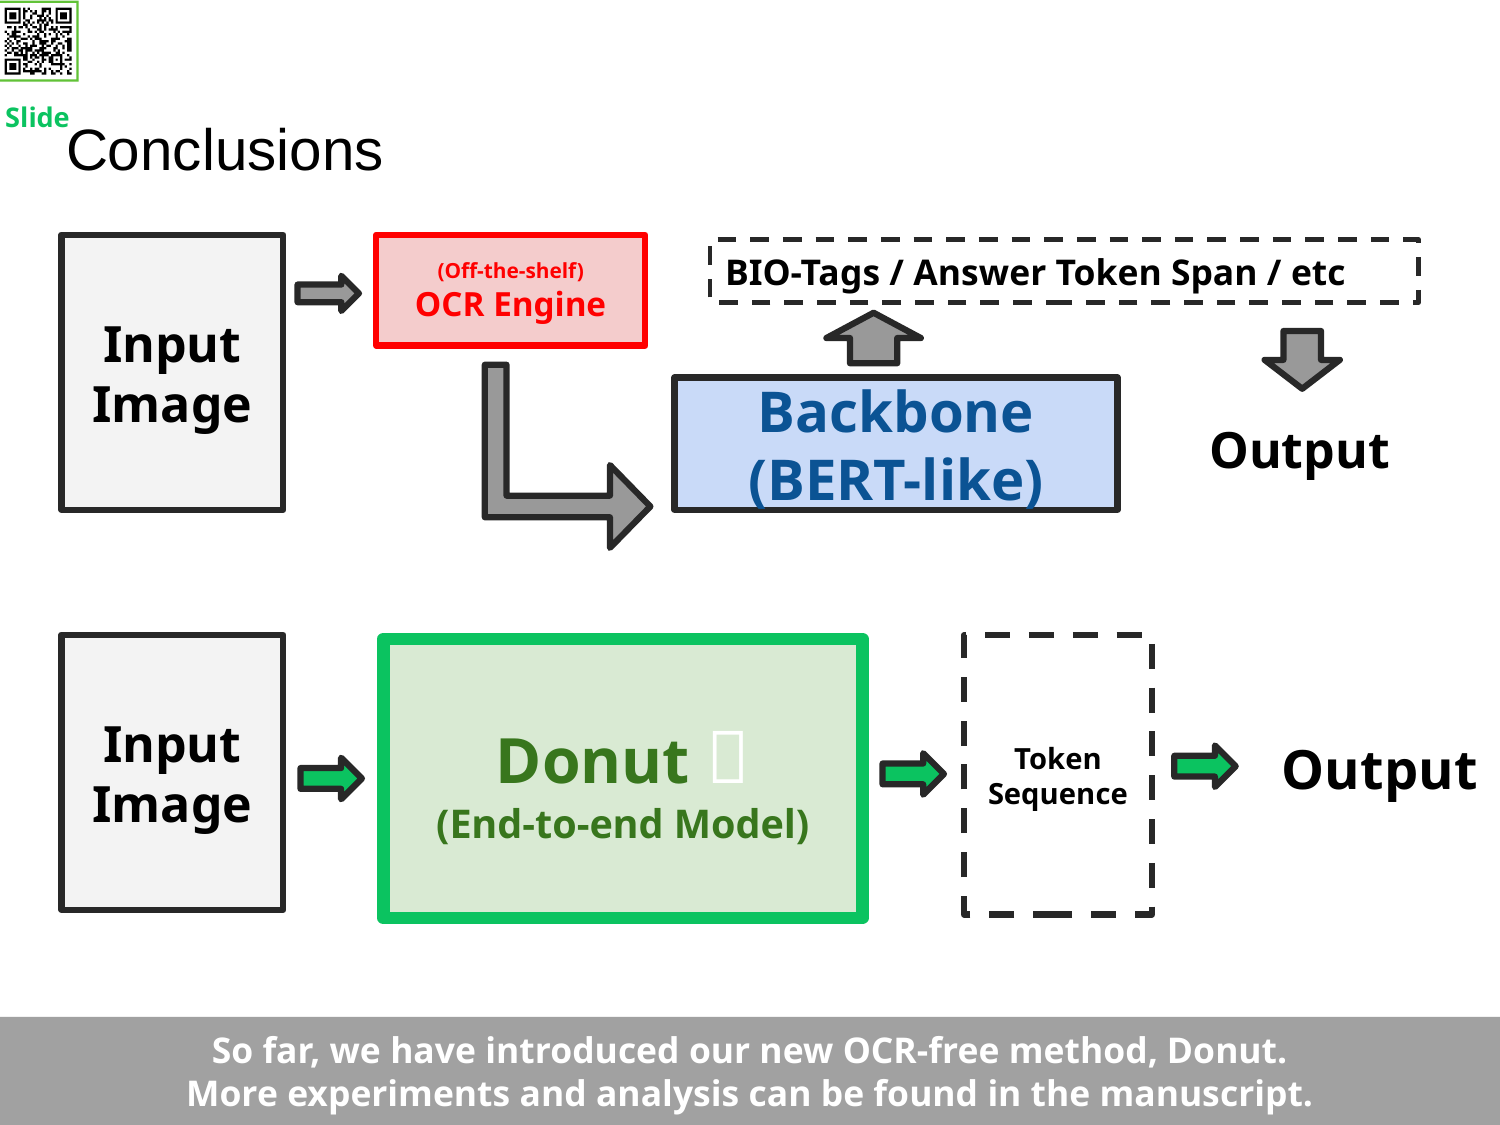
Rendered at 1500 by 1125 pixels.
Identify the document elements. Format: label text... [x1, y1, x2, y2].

text_box Backbone (BERT-like) [674, 377, 1118, 510]
text_box [826, 312, 921, 364]
text_box Donut 🍩 (End-to-end Model) [383, 638, 863, 919]
text_box Slide [0, 69, 100, 149]
title Conclusions [51, 97, 1449, 223]
text_box Output [1194, 403, 1500, 494]
text_box [300, 757, 362, 800]
text_box Output [1266, 720, 1500, 816]
text_box BIO-Tags / Answer Token Span / etc [710, 239, 1419, 303]
picture [0, 0, 80, 83]
text_box Input Image [61, 634, 284, 910]
text_box Token Sequence [963, 635, 1152, 915]
text_box So far, we have introduced our new OCR-free method, Donut. More experiments and analysis can be found in the manuscript. [0, 1016, 1500, 1125]
text_box [1264, 331, 1340, 389]
text_box [484, 364, 651, 548]
text_box Input Image [61, 234, 284, 510]
text_box [1174, 745, 1236, 787]
text_box [297, 275, 359, 311]
text_box (Off-the-shelf) OCR Engine [376, 234, 646, 346]
text_box [882, 753, 944, 795]
